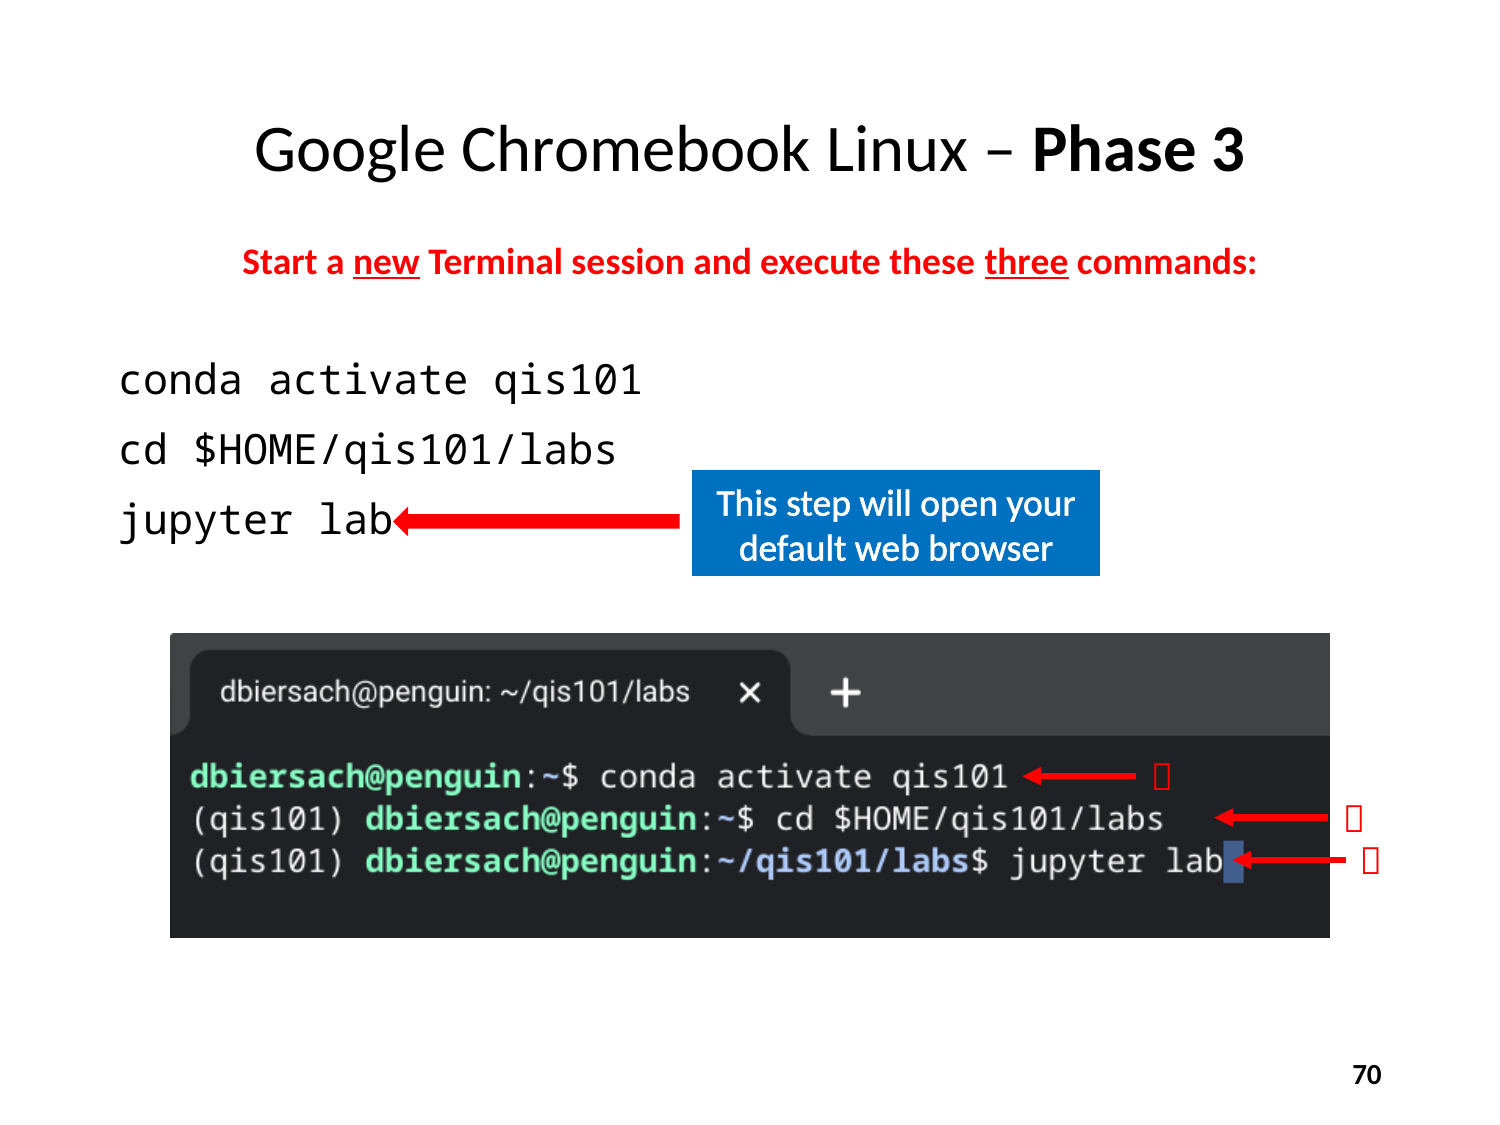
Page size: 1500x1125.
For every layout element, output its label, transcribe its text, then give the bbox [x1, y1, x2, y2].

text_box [1022, 745, 1200, 807]
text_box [1214, 787, 1392, 848]
picture [170, 633, 1330, 938]
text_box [1232, 829, 1408, 891]
text_box Start a new Terminal session and execute these three commands: [203, 229, 1297, 290]
text_box This step will open your default web browser [692, 470, 1100, 576]
list conda activate qis101 cd $HOME/qis101/labs jupyter lab [103, 351, 1397, 563]
text_box [393, 506, 680, 537]
slide_number 70 [1059, 1042, 1397, 1103]
title Google Chromebook Linux – Phase 3 [103, 59, 1397, 241]
